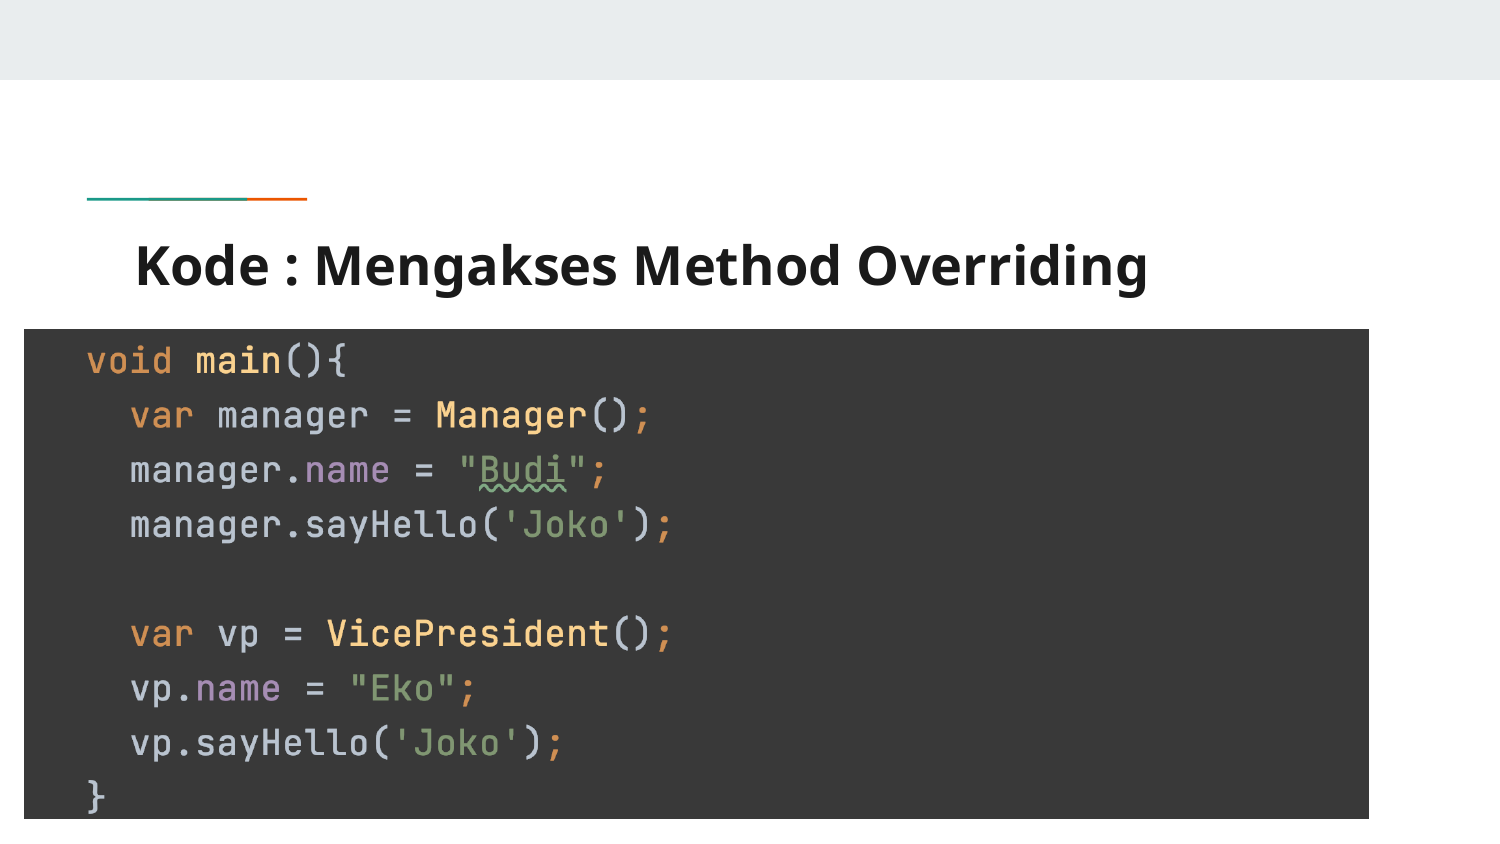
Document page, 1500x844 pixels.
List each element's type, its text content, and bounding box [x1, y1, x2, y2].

picture [24, 328, 1369, 819]
title Kode : Mengakses Method Overriding [119, 216, 1381, 305]
